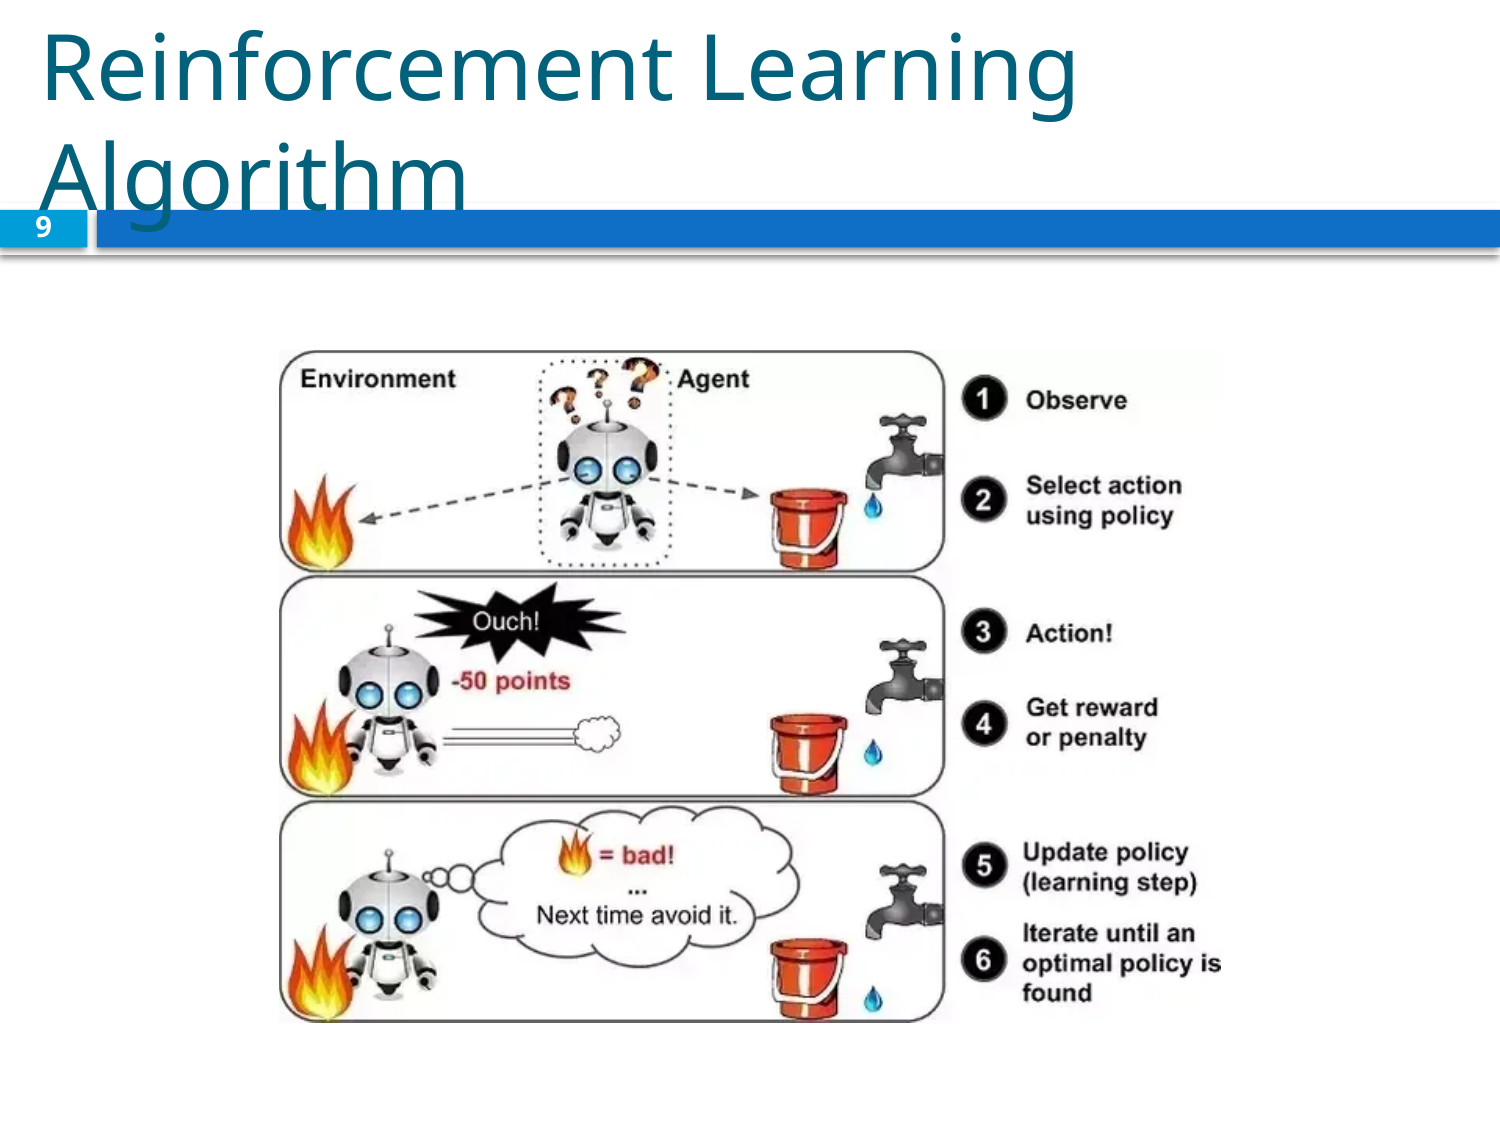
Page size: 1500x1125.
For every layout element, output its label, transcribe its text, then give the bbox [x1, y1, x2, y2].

slide_number 9 [0, 208, 88, 249]
title Reinforcement Learning Algorithm [24, 37, 1476, 201]
picture [279, 350, 1221, 1024]
